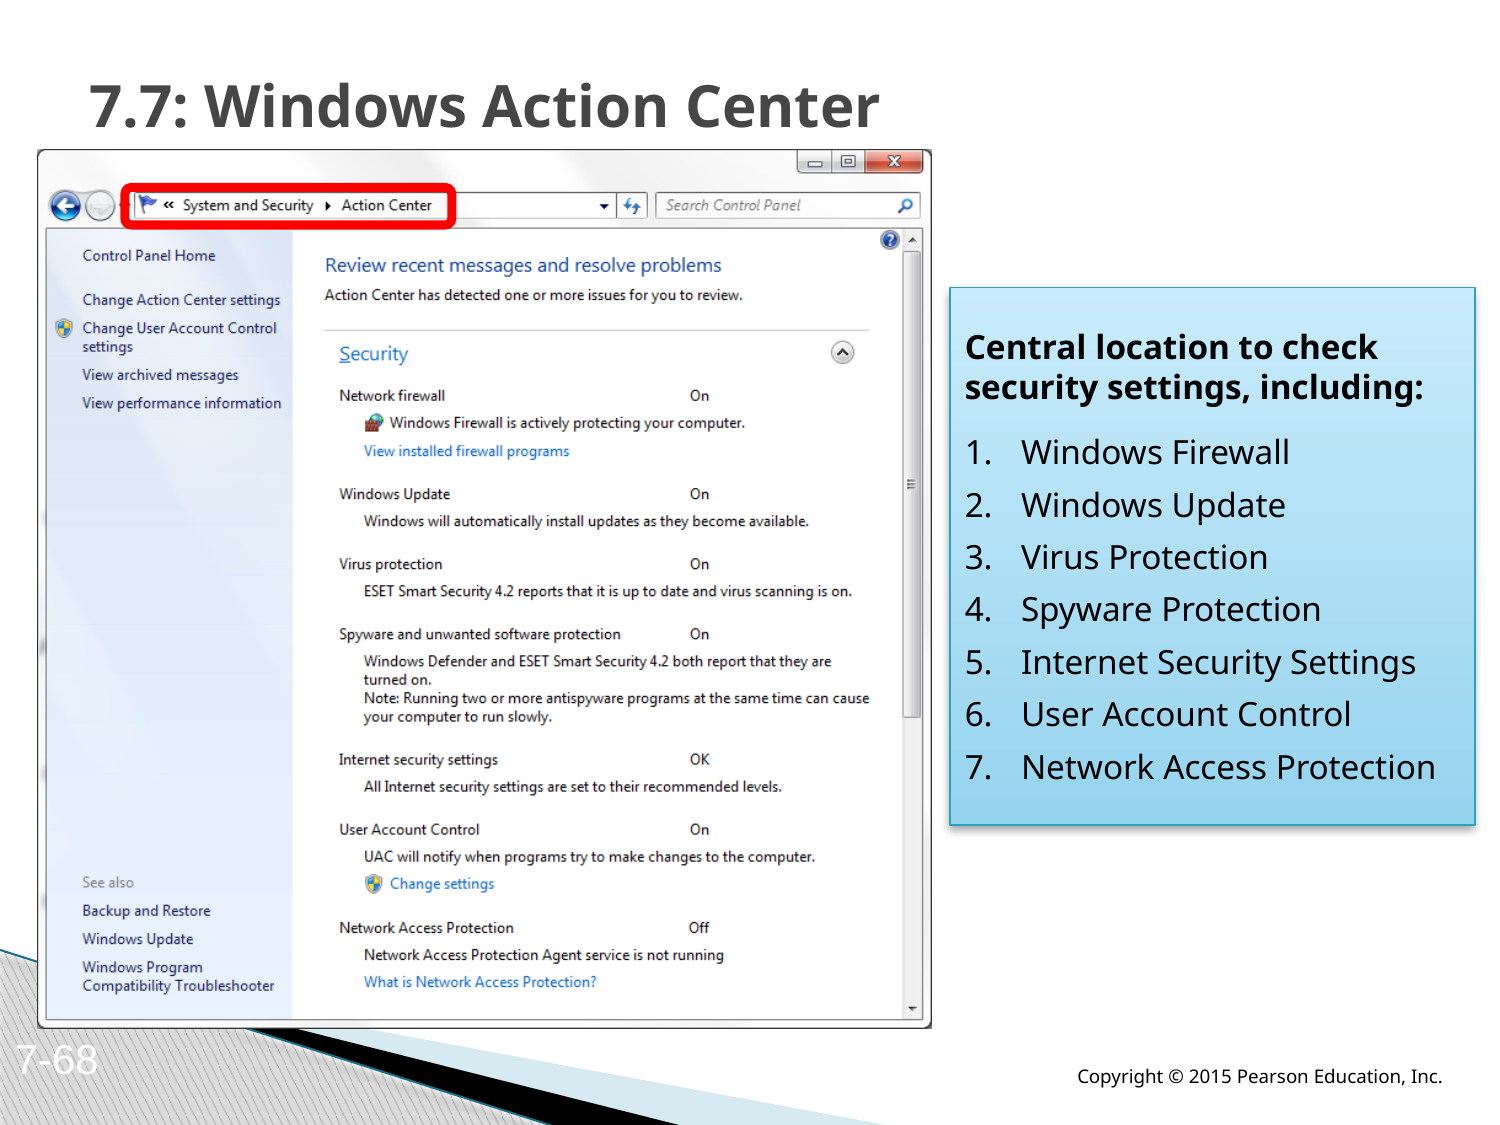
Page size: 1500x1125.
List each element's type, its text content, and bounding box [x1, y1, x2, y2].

text_box Central location to check security settings, including: Windows Firewall Windows Update Virus Protection Spyware Protection Internet Security Settings User Account Control Network Access Protection [949, 287, 1476, 826]
picture [37, 149, 932, 1030]
slide_number 7-68 [0, 1025, 125, 1085]
title 7.7: Windows Action Center [75, 45, 1425, 163]
